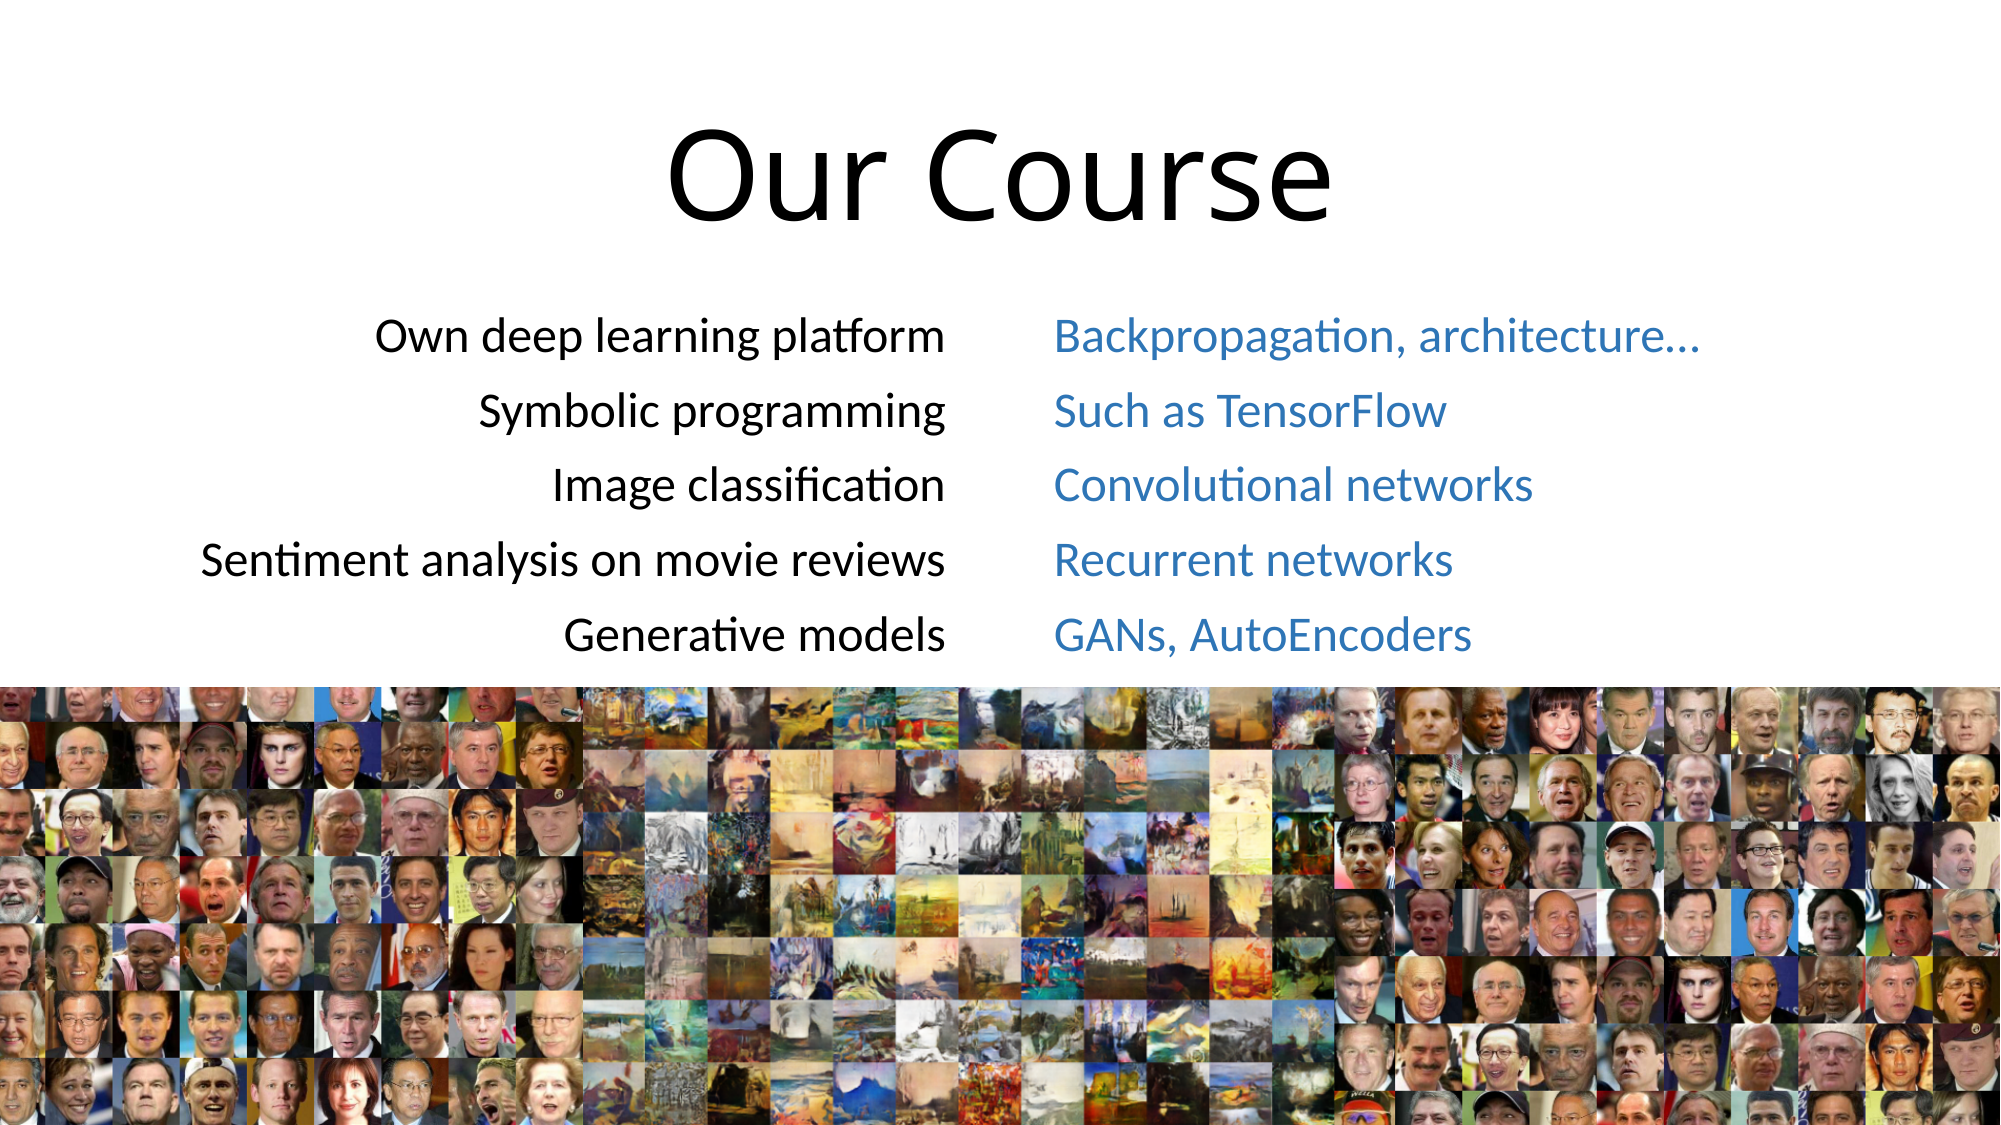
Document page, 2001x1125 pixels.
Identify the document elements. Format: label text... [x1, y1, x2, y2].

title Our Course [249, 73, 1750, 255]
picture [0, 687, 2000, 1125]
text_box Backpropagation, architecture… Such as TensorFlow Convolutional networks Recurrent networks GANs, AutoEncoders [1039, 301, 1872, 687]
subtitle Own deep learning platform Symbolic programming Image classification Sentiment analysis on movie reviews Generative models [128, 301, 961, 687]
